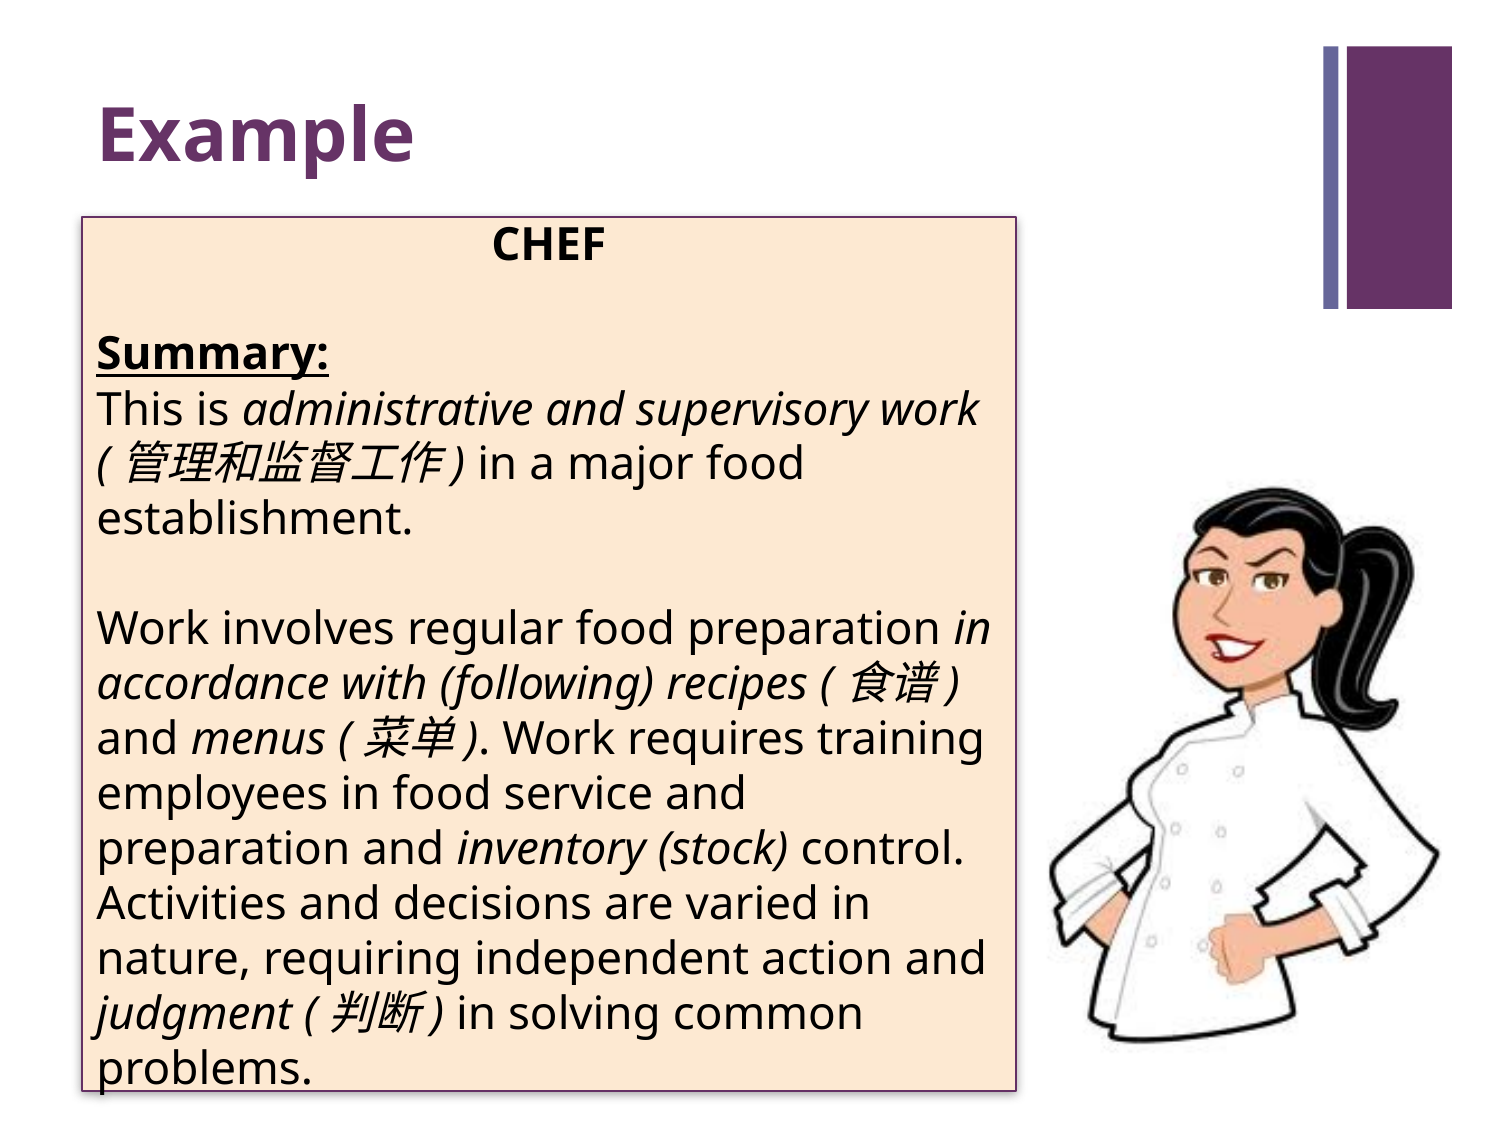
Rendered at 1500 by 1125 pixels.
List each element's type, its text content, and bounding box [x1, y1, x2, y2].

text_box CHEF Summary: This is administrative and supervisory work (管理和监督工作) in a major food establishment. Work involves regular food preparation in accordance with (following) recipes (食谱) and menus (菜单). Work requires training employees in food service and preparation and inventory (stock) control. Activities and decisions are varied in nature, requiring independent action and judgment (判断) in solving common problems. [81, 216, 1017, 1092]
title Example [81, 79, 1322, 263]
picture [1029, 462, 1453, 1060]
